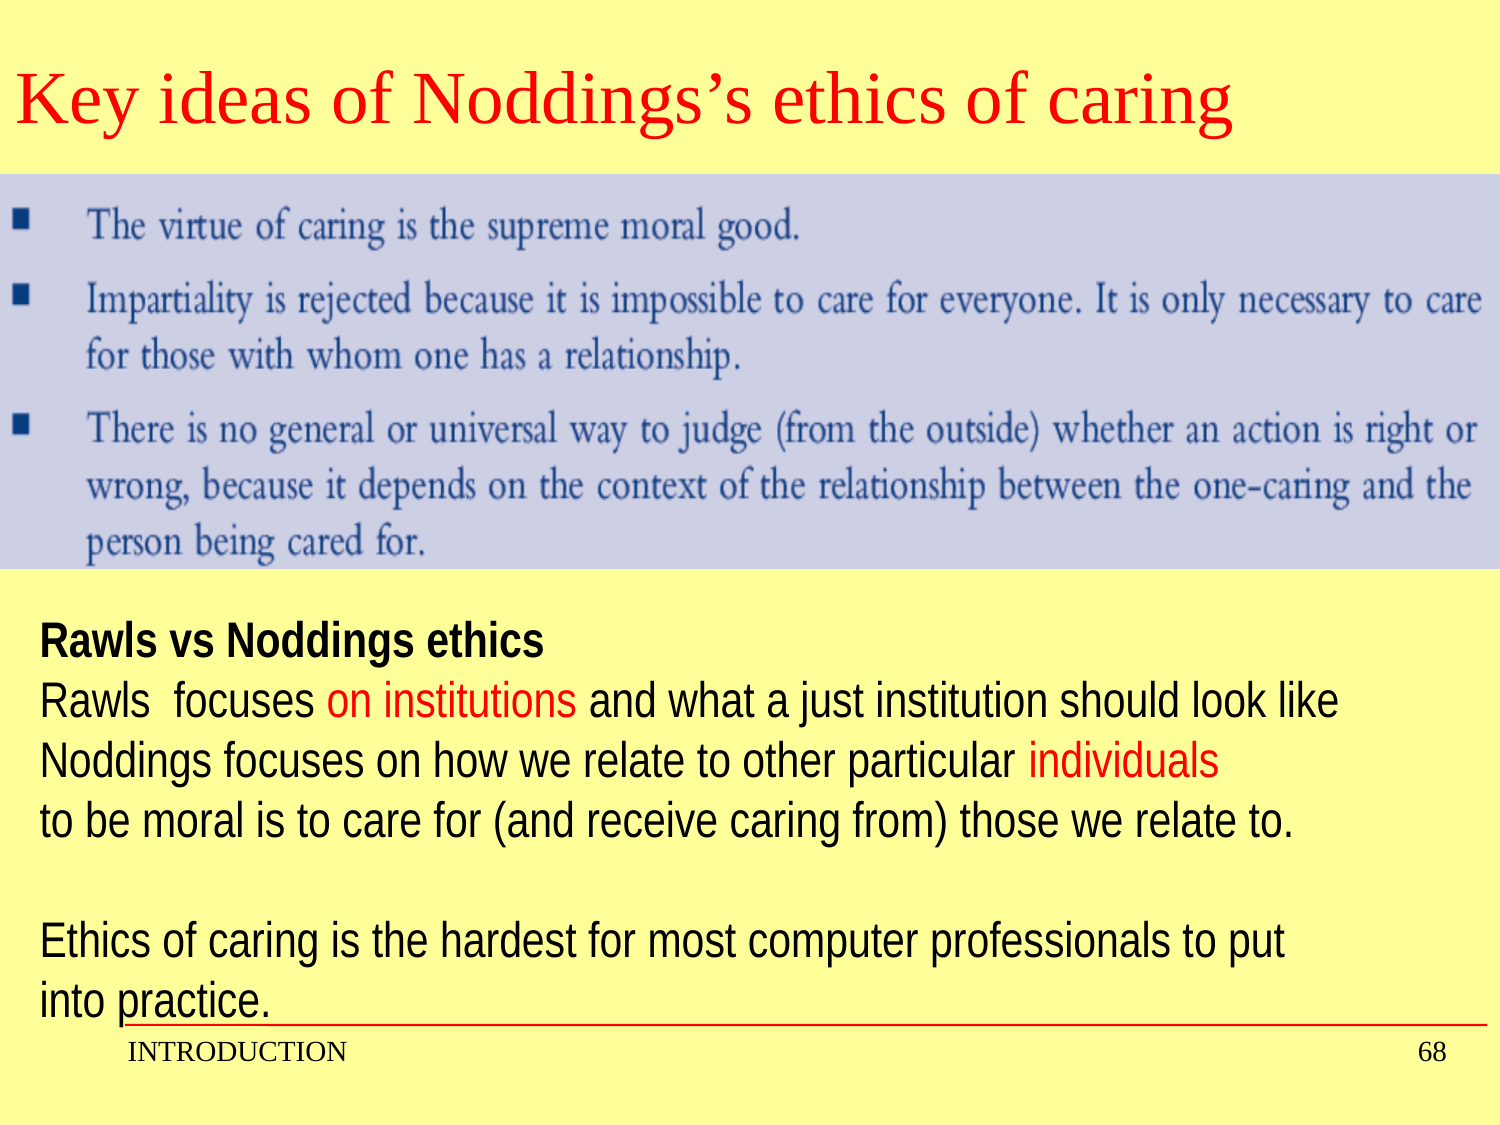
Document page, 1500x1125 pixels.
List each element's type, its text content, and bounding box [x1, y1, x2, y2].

slide_number INTRODUCTION [112, 1035, 501, 1101]
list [0, 174, 1500, 569]
slide_number 68 [1149, 1024, 1463, 1101]
text_box Rawls vs Noddings ethics Rawls focuses on institutions and what a just institution should look like Noddings focuses on how we relate to other particular individuals to be moral is to care for (and receive caring from) those we relate to. Ethics of caring is the hardest for most computer professionals to put into practice. [24, 599, 1375, 1035]
title Key ideas of Noddings’s ethics of caring [0, 0, 1276, 173]
